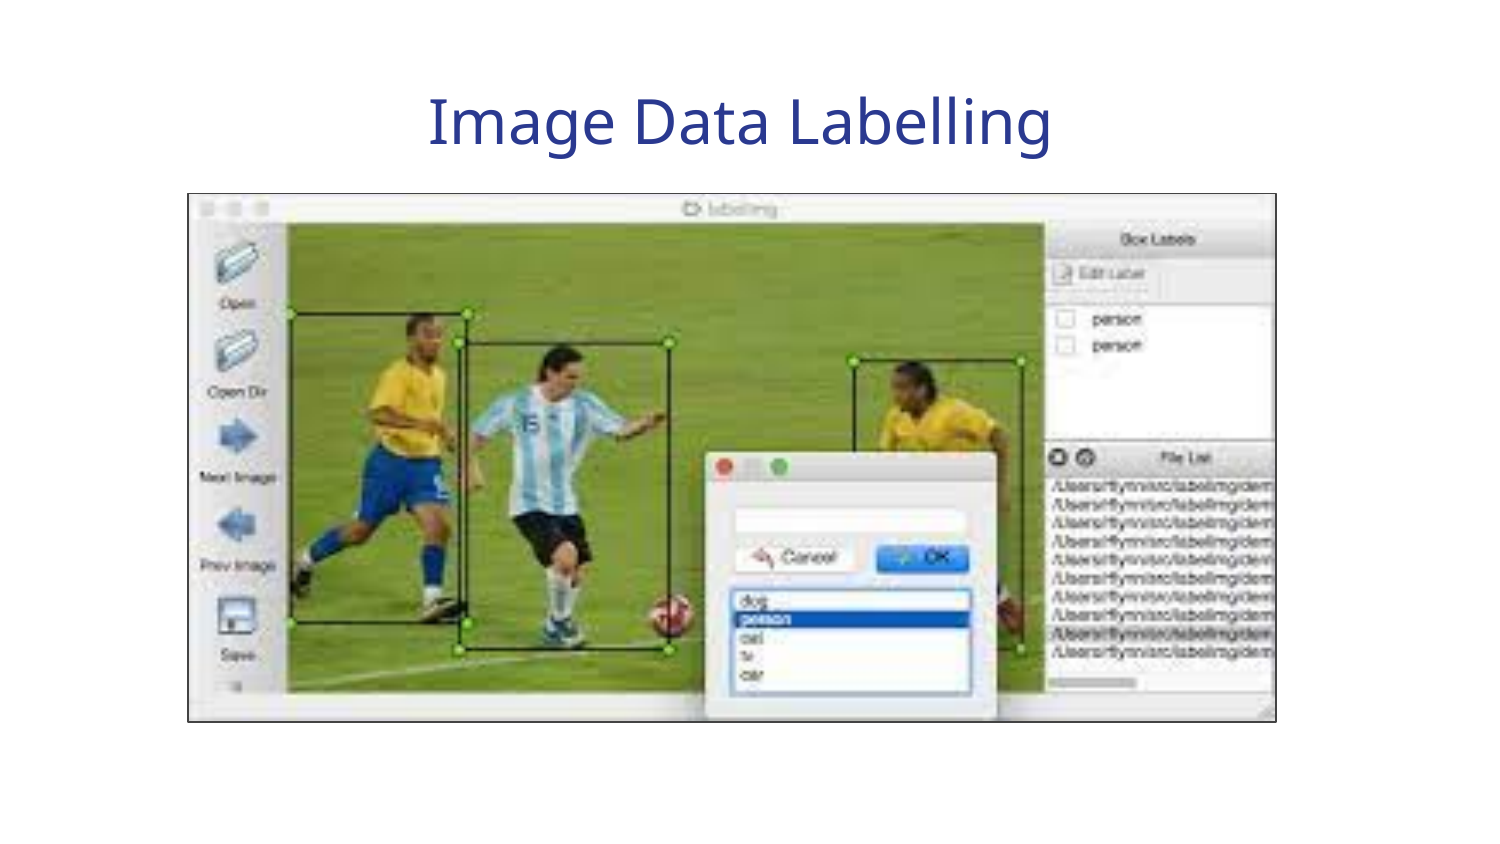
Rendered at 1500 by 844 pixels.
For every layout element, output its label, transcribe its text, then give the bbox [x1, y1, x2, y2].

picture [188, 193, 1276, 722]
title Image Data Labelling [51, 67, 1449, 167]
